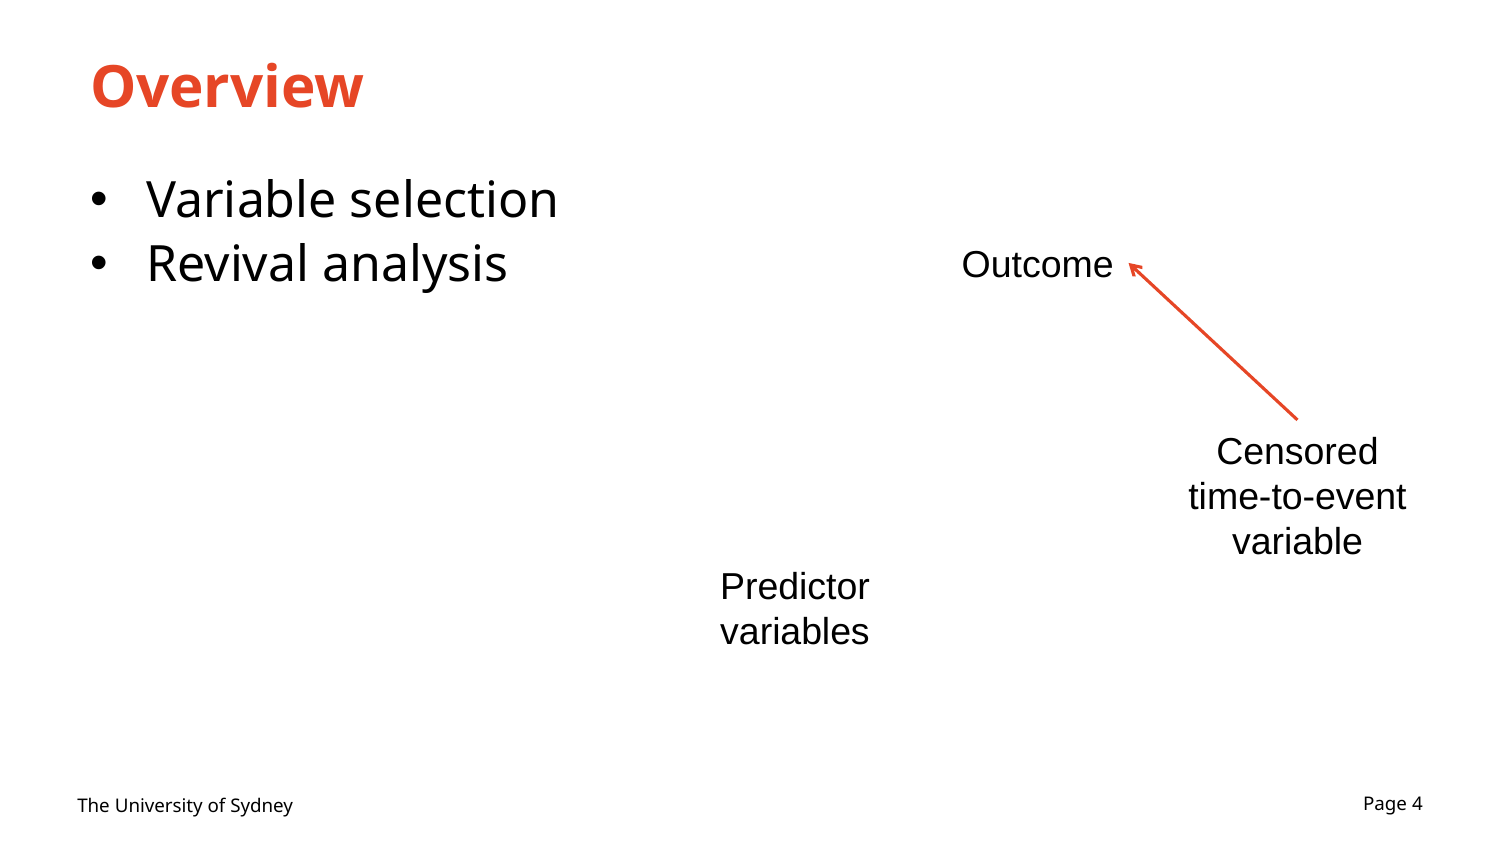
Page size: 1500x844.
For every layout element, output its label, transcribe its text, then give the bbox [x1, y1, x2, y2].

list Variable selection Revival analysis [75, 167, 704, 615]
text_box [1129, 263, 1298, 421]
text_box Outcome [946, 233, 1129, 293]
text_box Censored time-to-event variable [1170, 419, 1425, 570]
text_box Predictor variables [667, 554, 923, 660]
title Overview [75, 14, 1425, 155]
